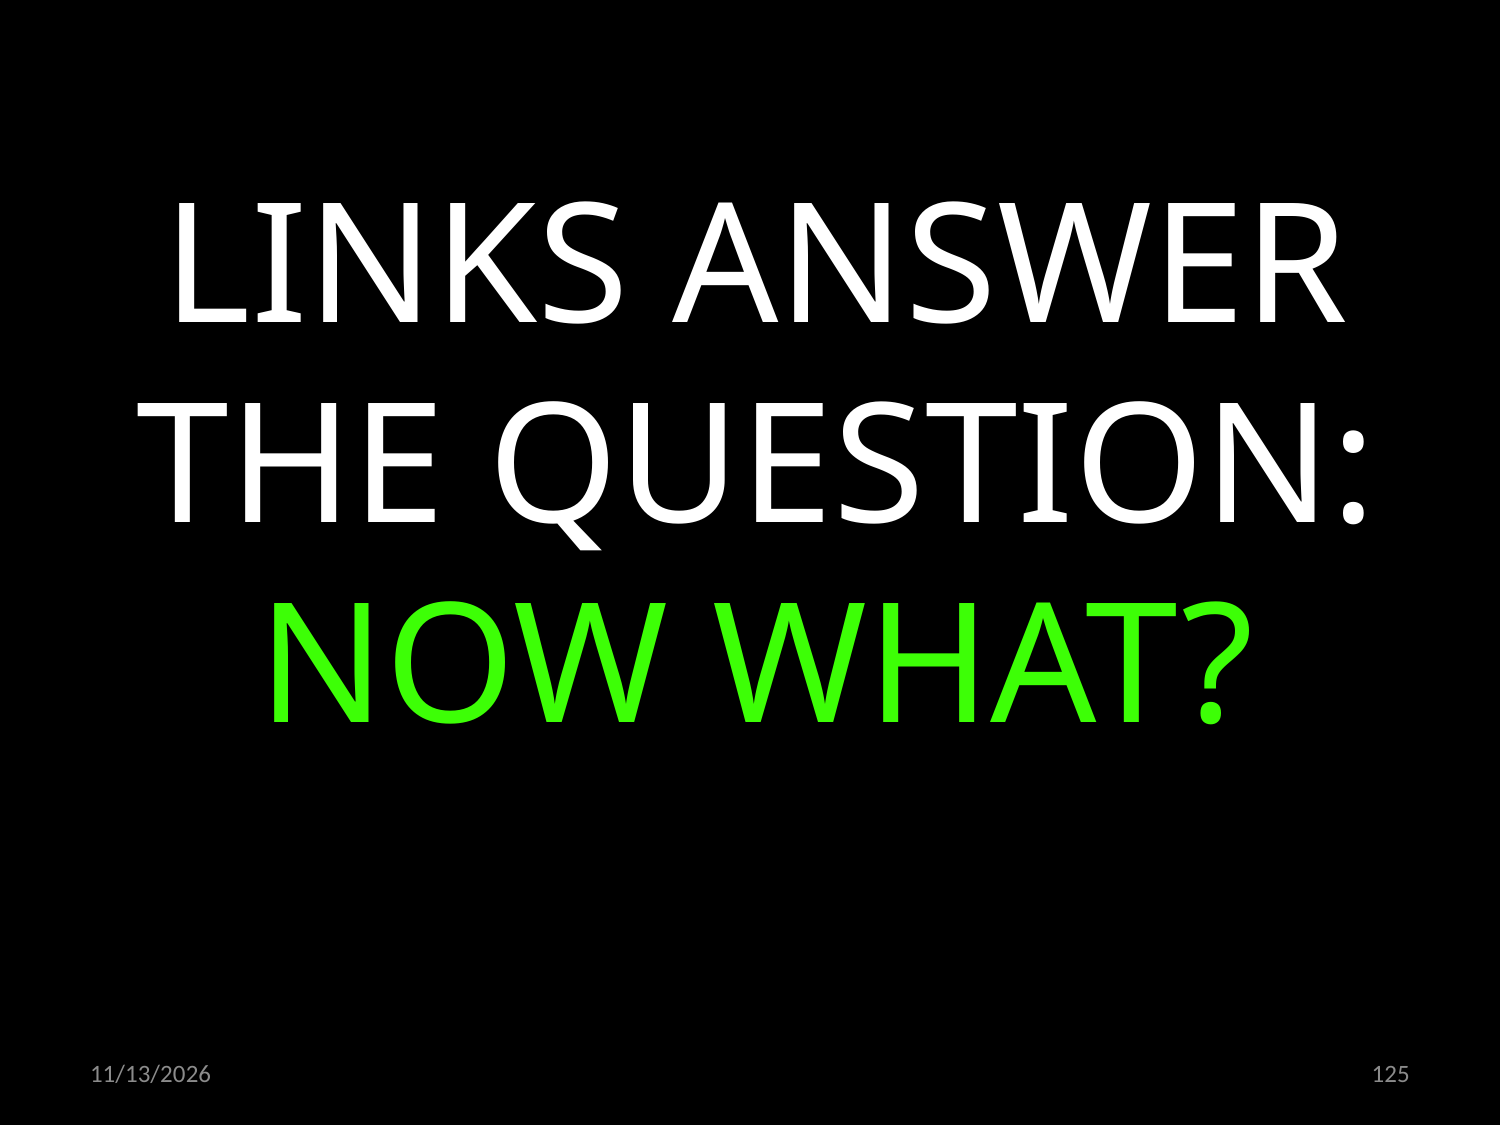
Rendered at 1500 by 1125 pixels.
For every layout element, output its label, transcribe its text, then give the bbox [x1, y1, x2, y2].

slide_number 125 [1074, 1042, 1425, 1103]
text_box LINKS ANSWER THE QUESTION: NOW WHAT? [54, 148, 1459, 250]
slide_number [75, 1042, 425, 1103]
